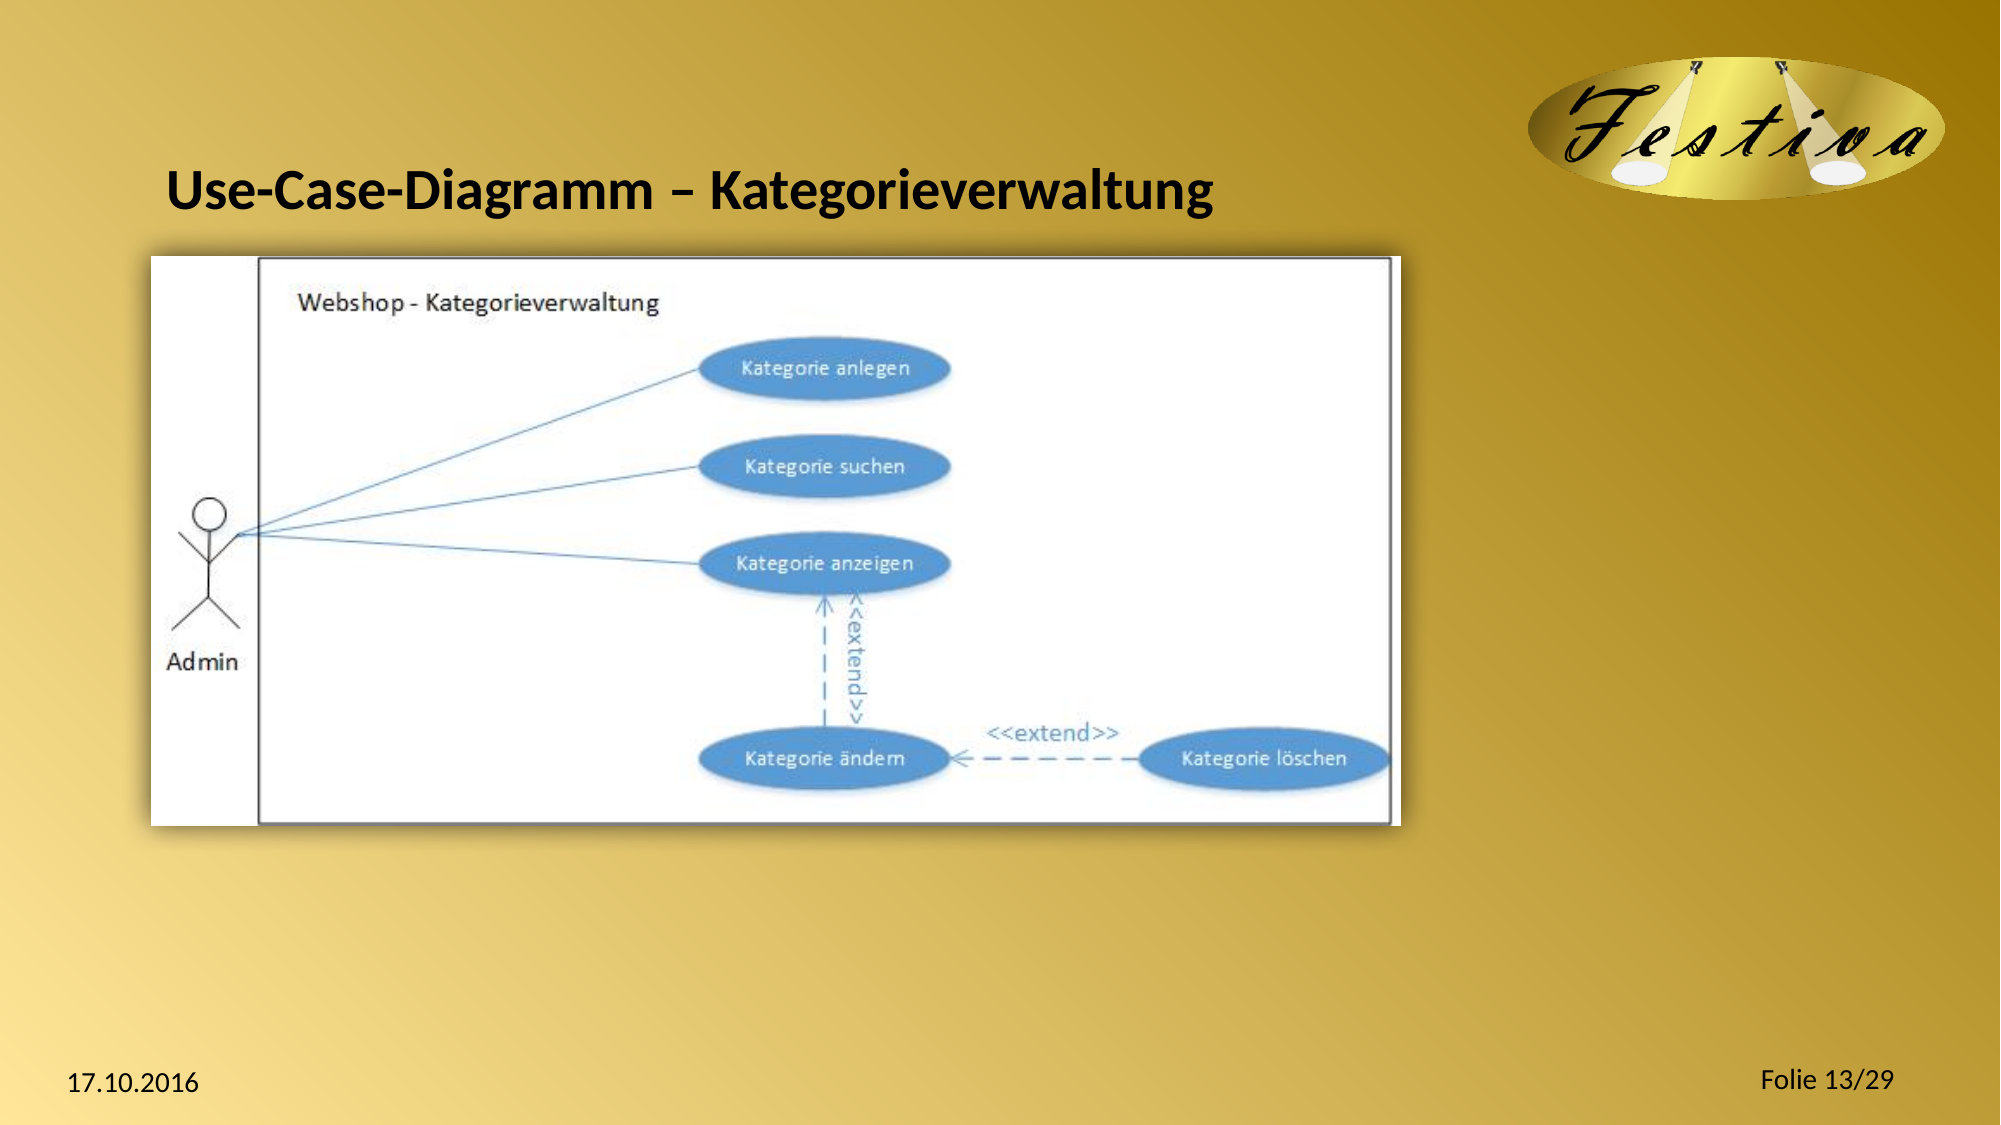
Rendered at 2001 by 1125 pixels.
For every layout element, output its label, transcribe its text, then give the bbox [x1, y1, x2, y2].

picture [1522, 49, 1958, 209]
text_box Use-Case-Diagramm – Kategorieverwaltung [151, 144, 1256, 229]
picture [151, 256, 1401, 826]
